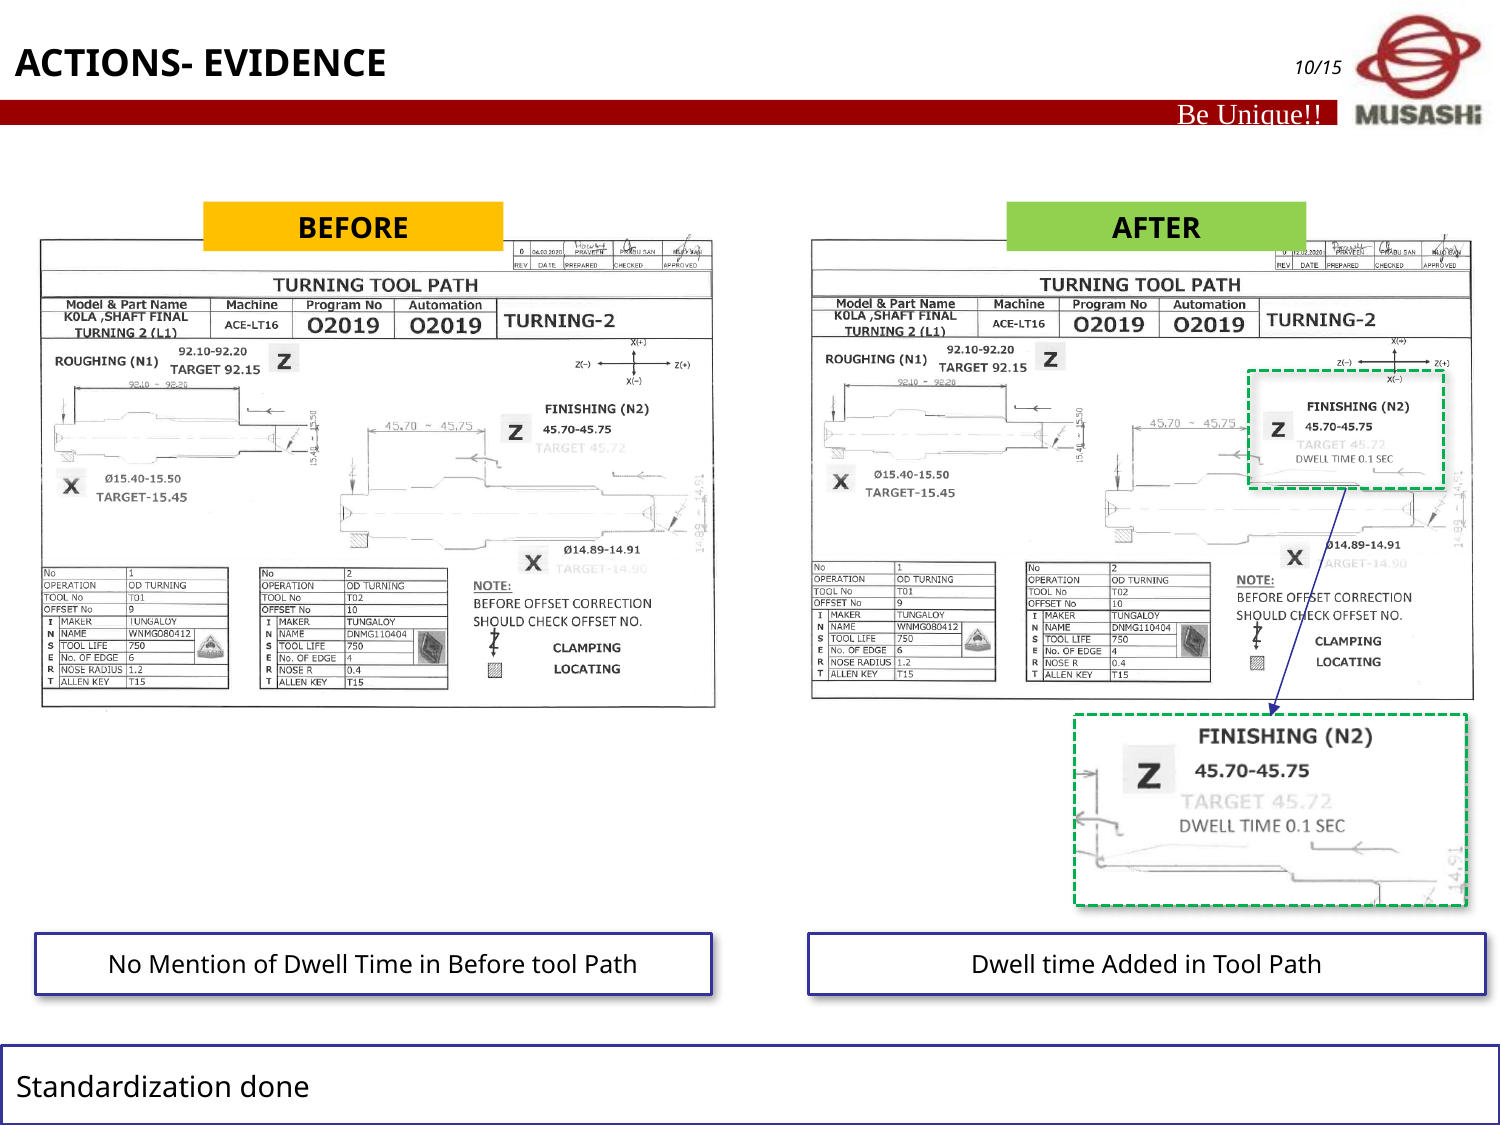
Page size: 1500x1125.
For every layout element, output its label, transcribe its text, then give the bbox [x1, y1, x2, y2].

picture [1340, 0, 1498, 141]
text_box AFTER [1006, 201, 1307, 232]
picture [34, 233, 725, 717]
text_box BEFORE [203, 201, 504, 232]
text_box Dwell time Added in Tool Path [807, 932, 1487, 996]
text_box No Mention of Dwell Time in Before tool Path [33, 932, 714, 996]
picture [808, 233, 1480, 704]
text_box ACTIONS- EVIDENCE [0, 31, 1134, 92]
text_box Standardization done [0, 1044, 1500, 1125]
picture [1075, 716, 1465, 905]
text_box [1270, 487, 1347, 717]
